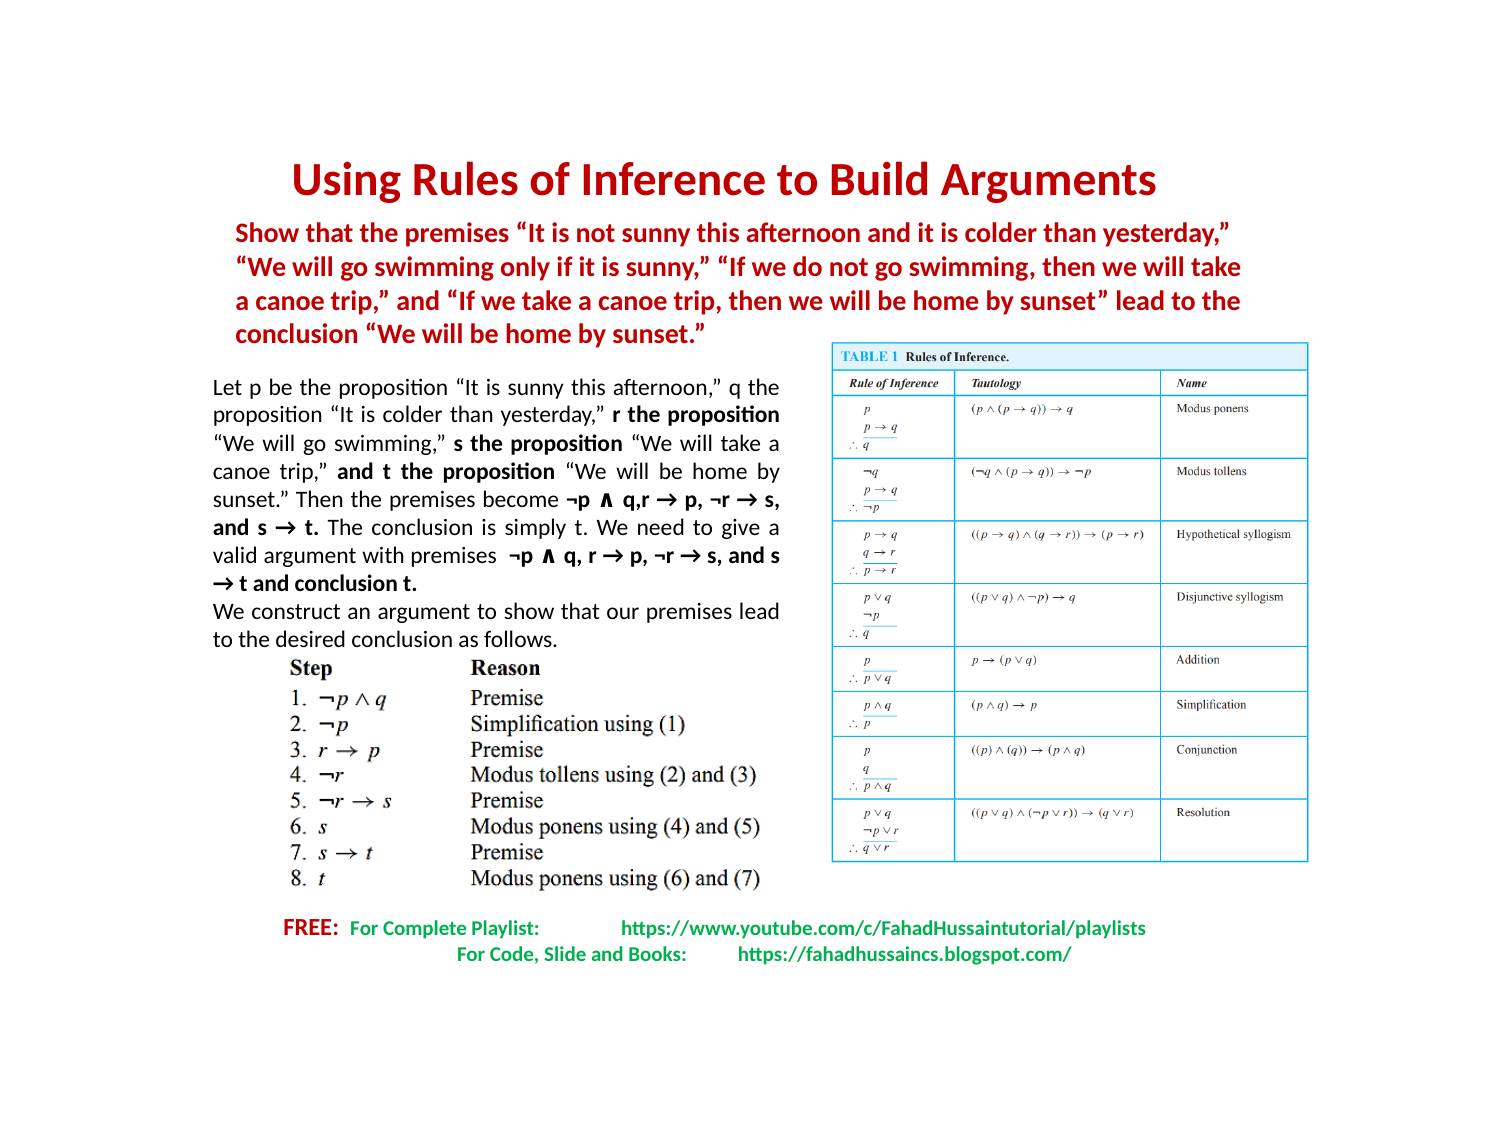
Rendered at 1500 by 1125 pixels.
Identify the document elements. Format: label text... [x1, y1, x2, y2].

text_box Show that the premises “It is not sunny this afternoon and it is colder than yesterday,” “We will go swimming only if it is sunny,” “If we do not go swimming, then we will take a canoe trip,” and “If we take a canoe trip, then we will be home by sunset” lead to the conclusion “We will be home by sunset.” [220, 207, 1258, 357]
text_box Let p be the proposition “It is sunny this afternoon,” q the proposition “It is colder than yesterday,” r the proposition “We will go swimming,” s the proposition “We will take a canoe trip,” and t the proposition “We will be home by sunset.” Then the premises become ¬p ∧ q,r → p, ¬r → s, and s → t. The conclusion is simply t. We need to give a valid argument with premises ¬p ∧ q, r → p, ¬r → s, and s → t and conclusion t. We construct an argument to show that our premises lead to the desired conclusion as follows. [198, 364, 795, 660]
text_box FREE: For Complete Playlist: https://www.youtube.com/c/FahadHussaintutorial/playlists For Code, Slide and Books: https://fahadhussaincs.blogspot.com/ [268, 903, 1285, 974]
text_box Using Rules of Inference to Build Arguments [276, 140, 1202, 207]
picture [268, 647, 795, 909]
picture [829, 339, 1313, 865]
